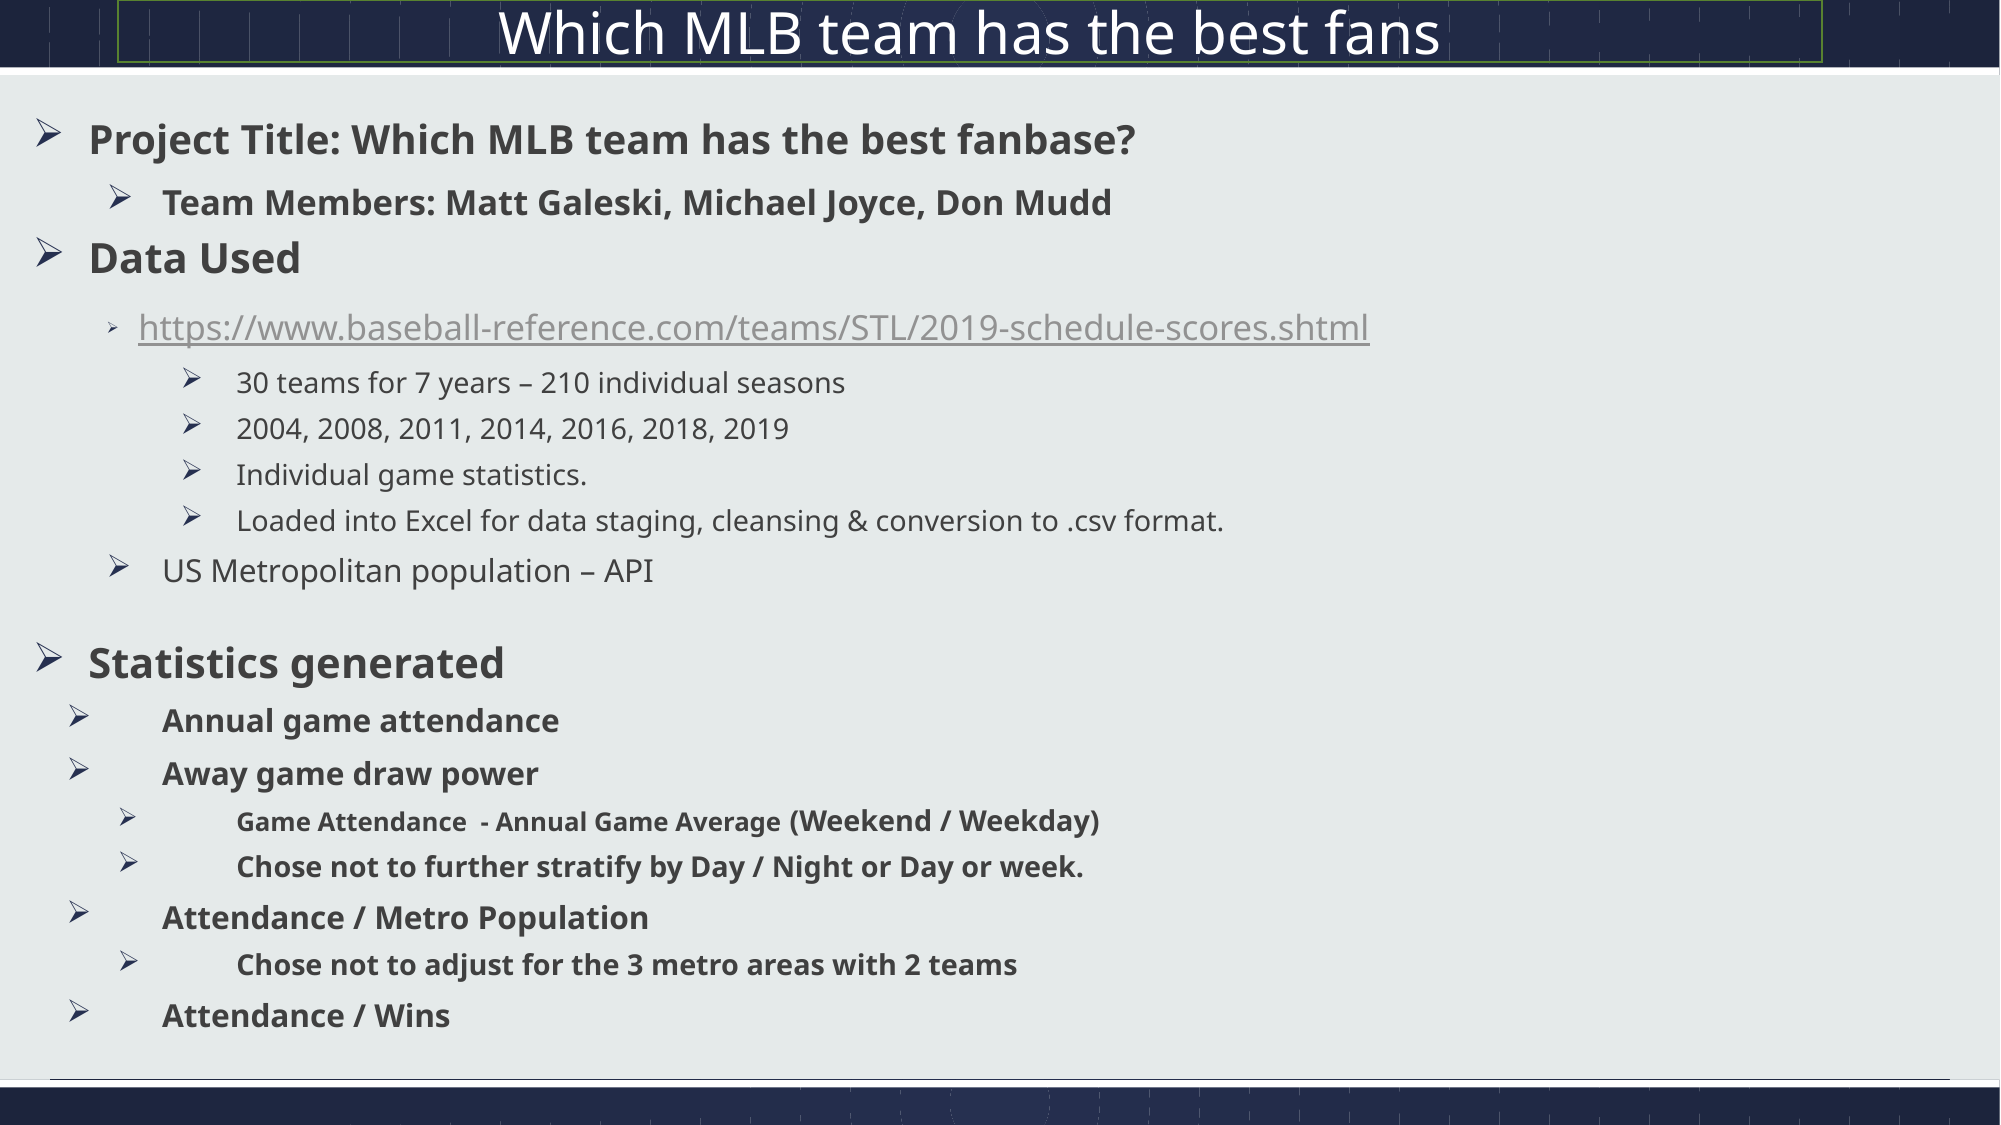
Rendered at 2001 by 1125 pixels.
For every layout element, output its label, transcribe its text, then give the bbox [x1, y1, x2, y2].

list Project Title: Which MLB team has the best fanbase? Team Members: Matt Galeski, Michael Joyce, Don Mudd Data Used https://www.baseball-reference.com/teams/STL/2019-schedule-scores.shtml 30 teams for 7 years – 210 individual seasons 2004, 2008, 2011, 2014, 2016, 2018, 2019 Individual game statistics. Loaded into Excel for data staging, cleansing & conversion to .csv format. US Metropolitan population – API Statistics generated Annual game attendance Away game draw power Game Attendance - Annual Game Average (Weekend / Weekday) Chose not to further stratify by Day / Night or Day or week. Attendance / Metro Population Chose not to adjust for the 3 metro areas with 2 teams Attendance / Wins [17, 106, 1985, 1045]
text_box Which MLB team has the best fans [117, 0, 1823, 63]
